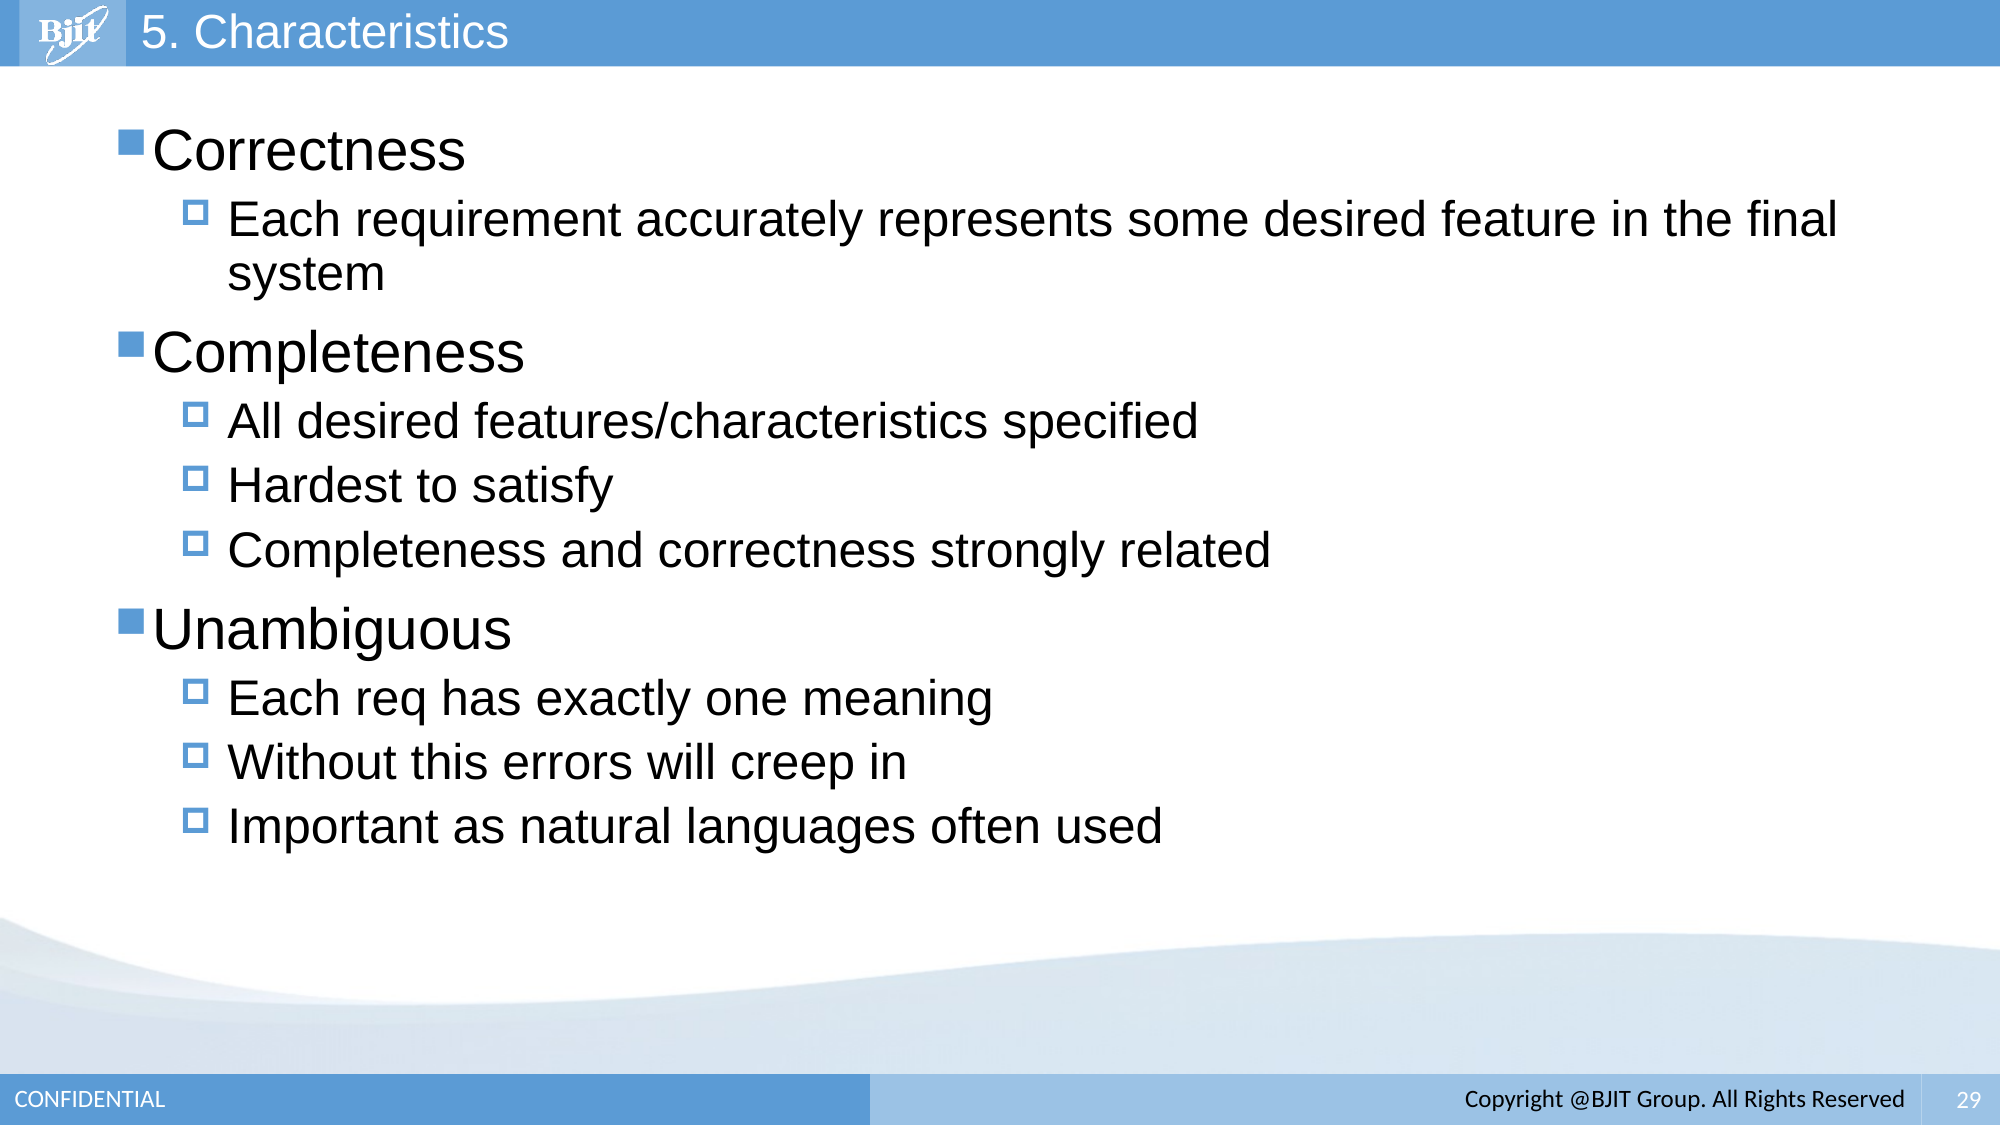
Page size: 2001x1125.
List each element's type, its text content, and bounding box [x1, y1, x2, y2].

title 5. Characteristics [125, 0, 1923, 67]
list Correctness Each requirement accurately represents some desired feature in the final system Completeness All desired features/characteristics specified Hardest to satisfy Completeness and correctness strongly related Unambiguous Each req has exactly one meaning Without this errors will creep in Important as natural languages often used [99, 112, 1923, 1050]
picture [37, 0, 110, 71]
picture [0, 645, 2000, 1074]
